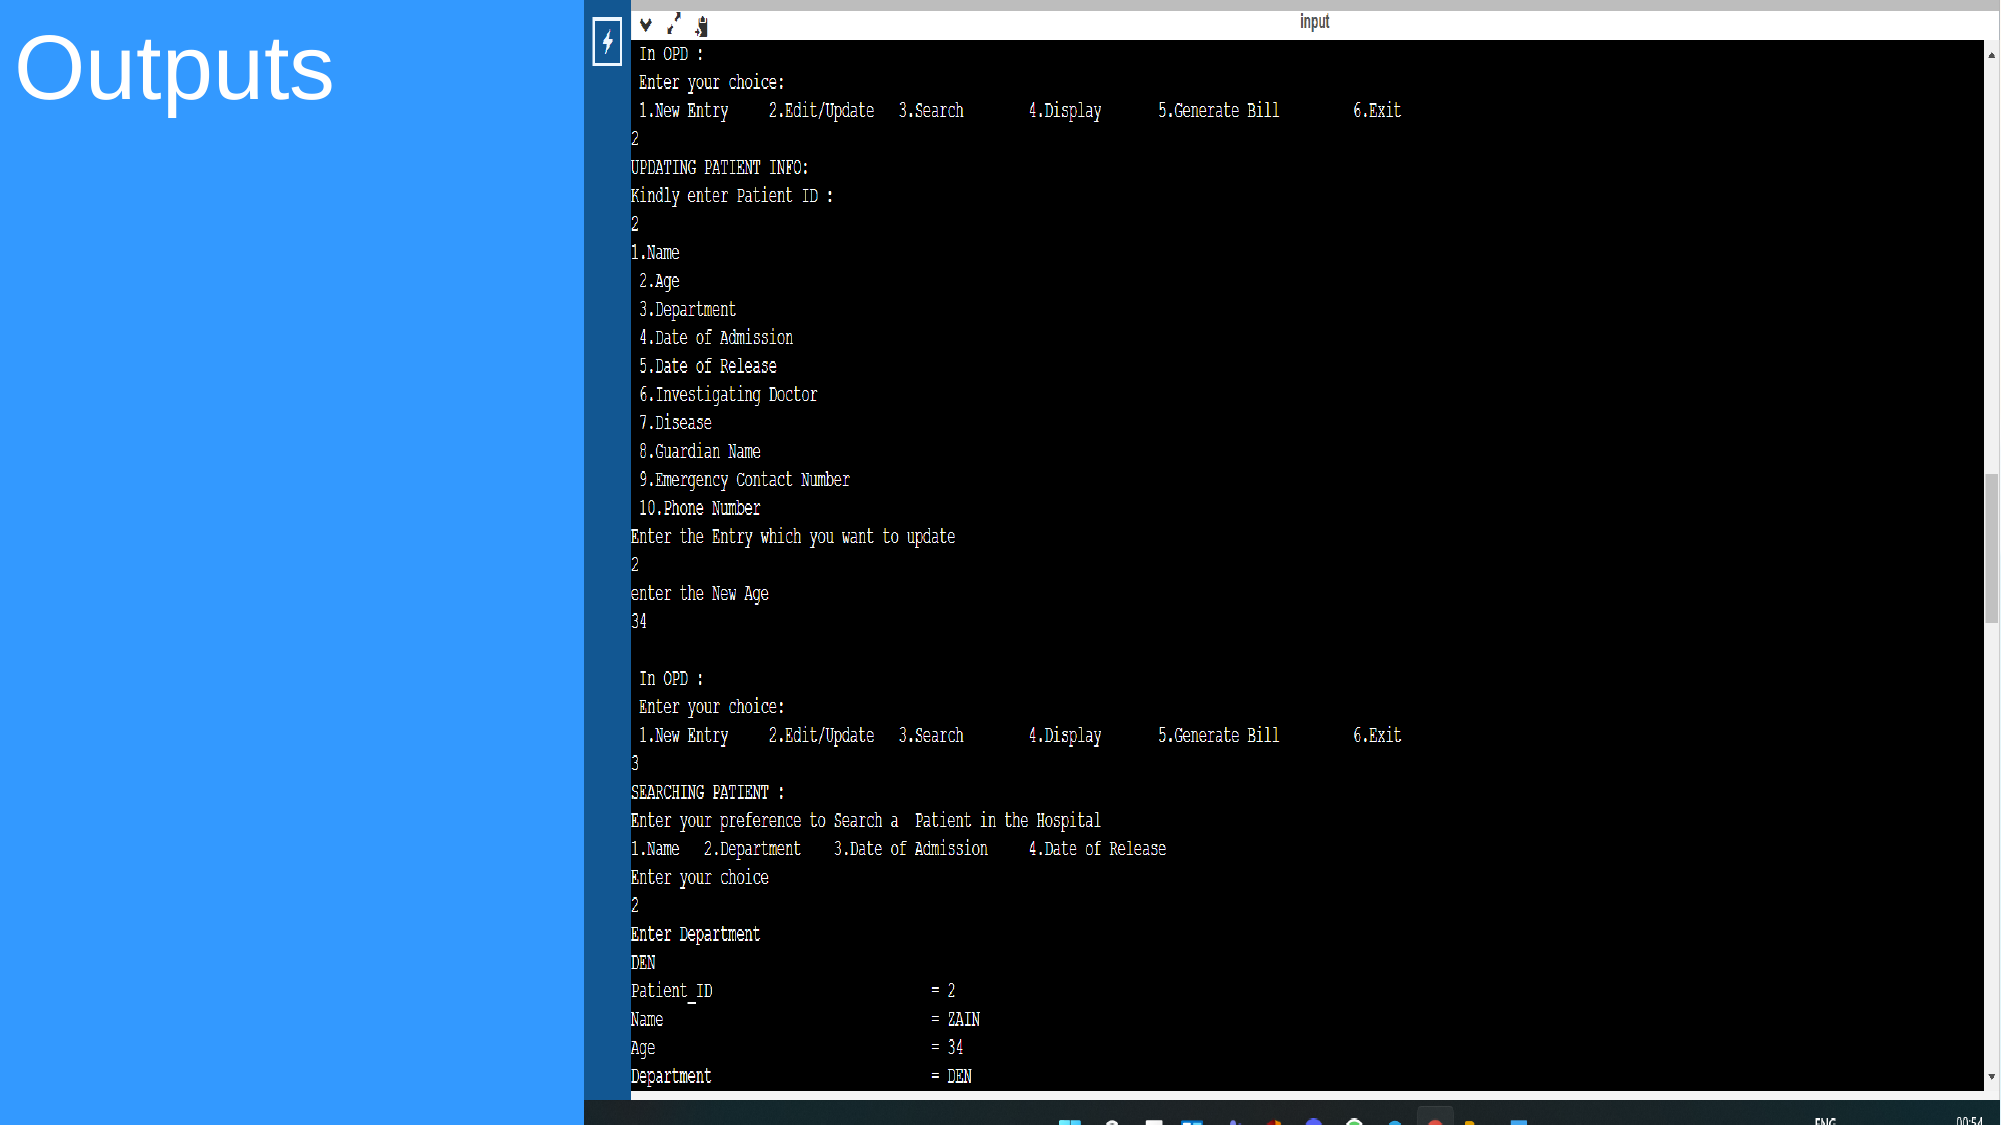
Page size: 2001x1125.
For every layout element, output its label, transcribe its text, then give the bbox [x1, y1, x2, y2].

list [584, 0, 2000, 1125]
list Outputs [0, 0, 584, 1125]
